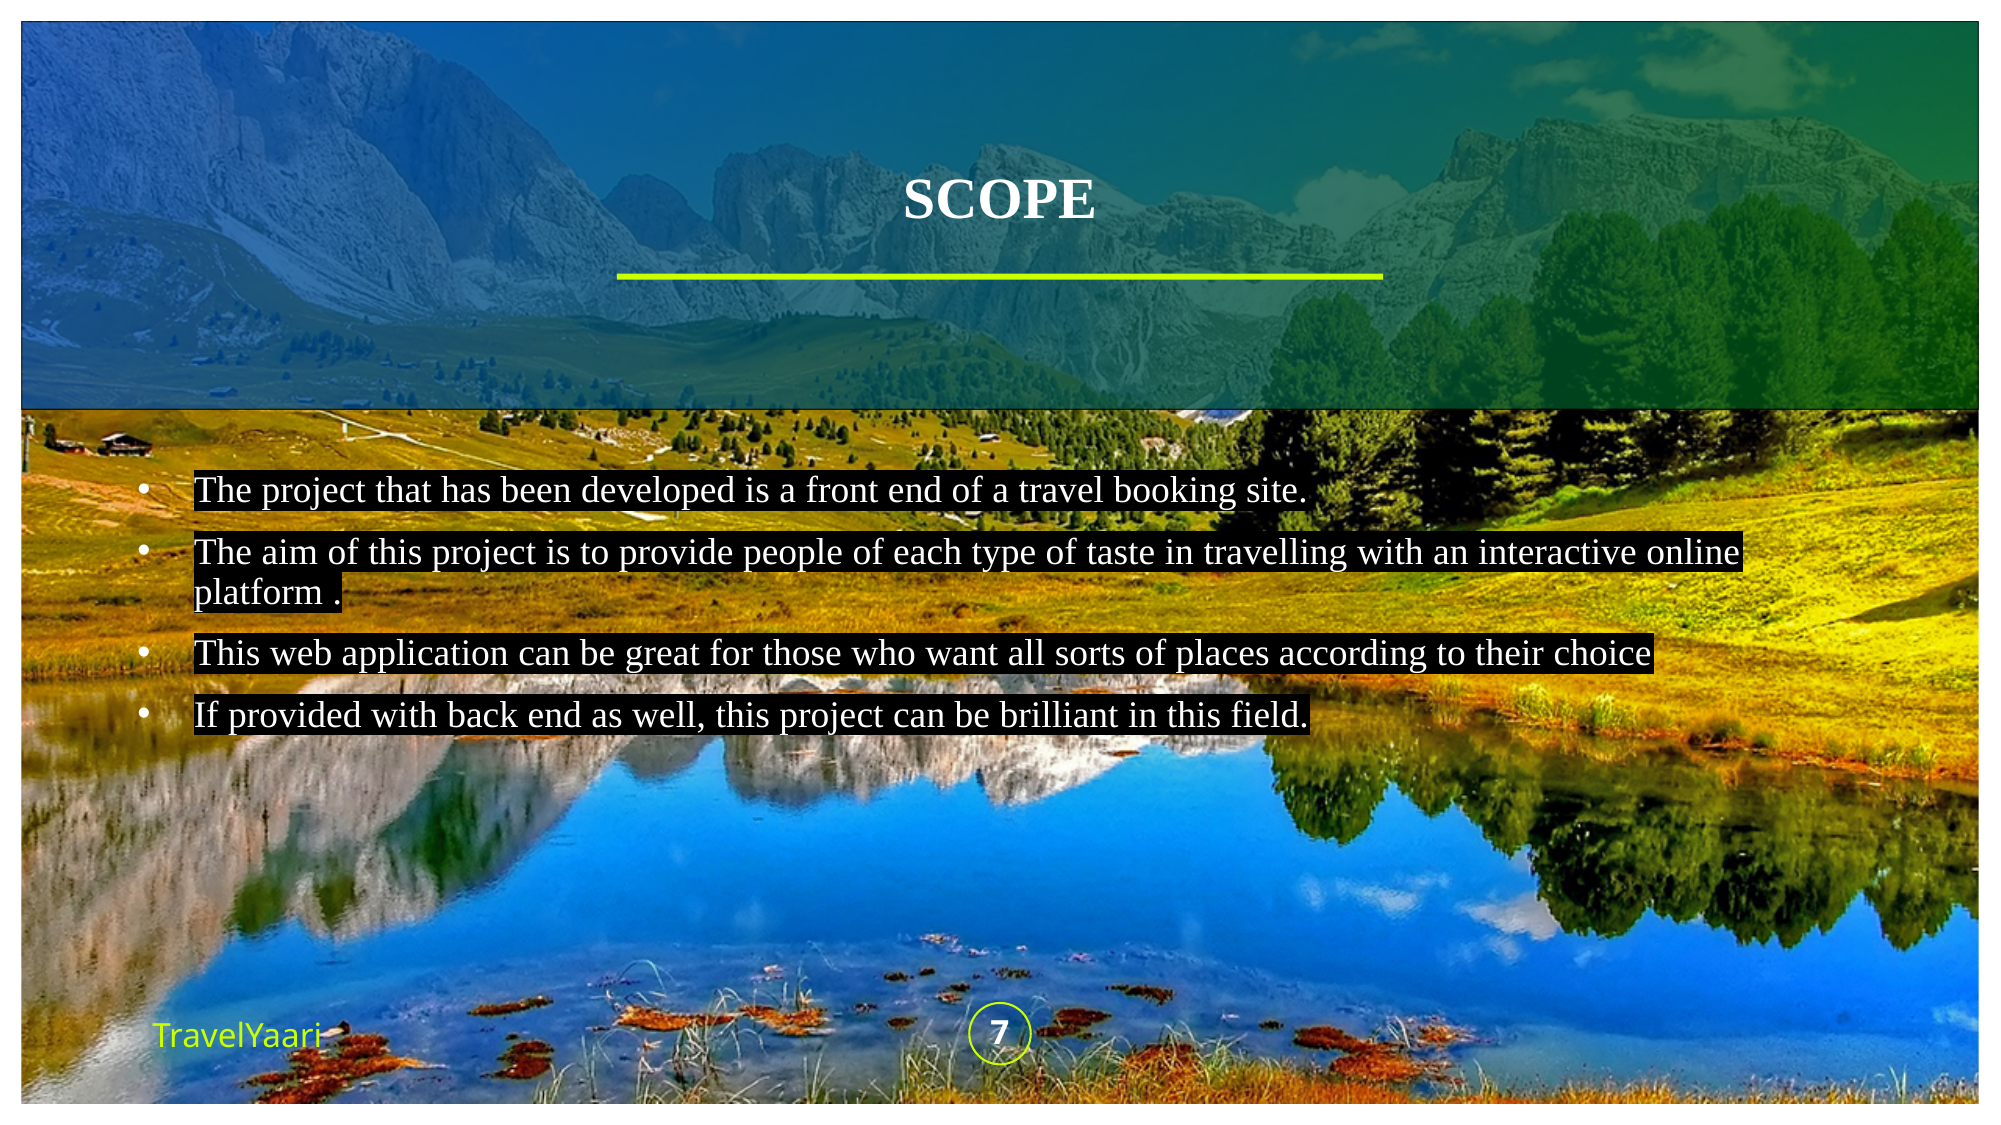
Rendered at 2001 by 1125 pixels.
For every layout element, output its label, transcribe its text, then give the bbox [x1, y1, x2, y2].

slide_number 7 [954, 1003, 1045, 1064]
footer TravelYaari [137, 1003, 695, 1064]
title SCOPE [137, 91, 1863, 309]
picture [21, 21, 1979, 1104]
list The project that has been developed is a front end of a travel booking site. The aim of this project is to provide people of each type of taste in travelling with an interactive online platform . This web application can be great for those who want all sorts of places according to their choice If provided with back end as well, this project can be brilliant in this field. [137, 462, 1863, 884]
